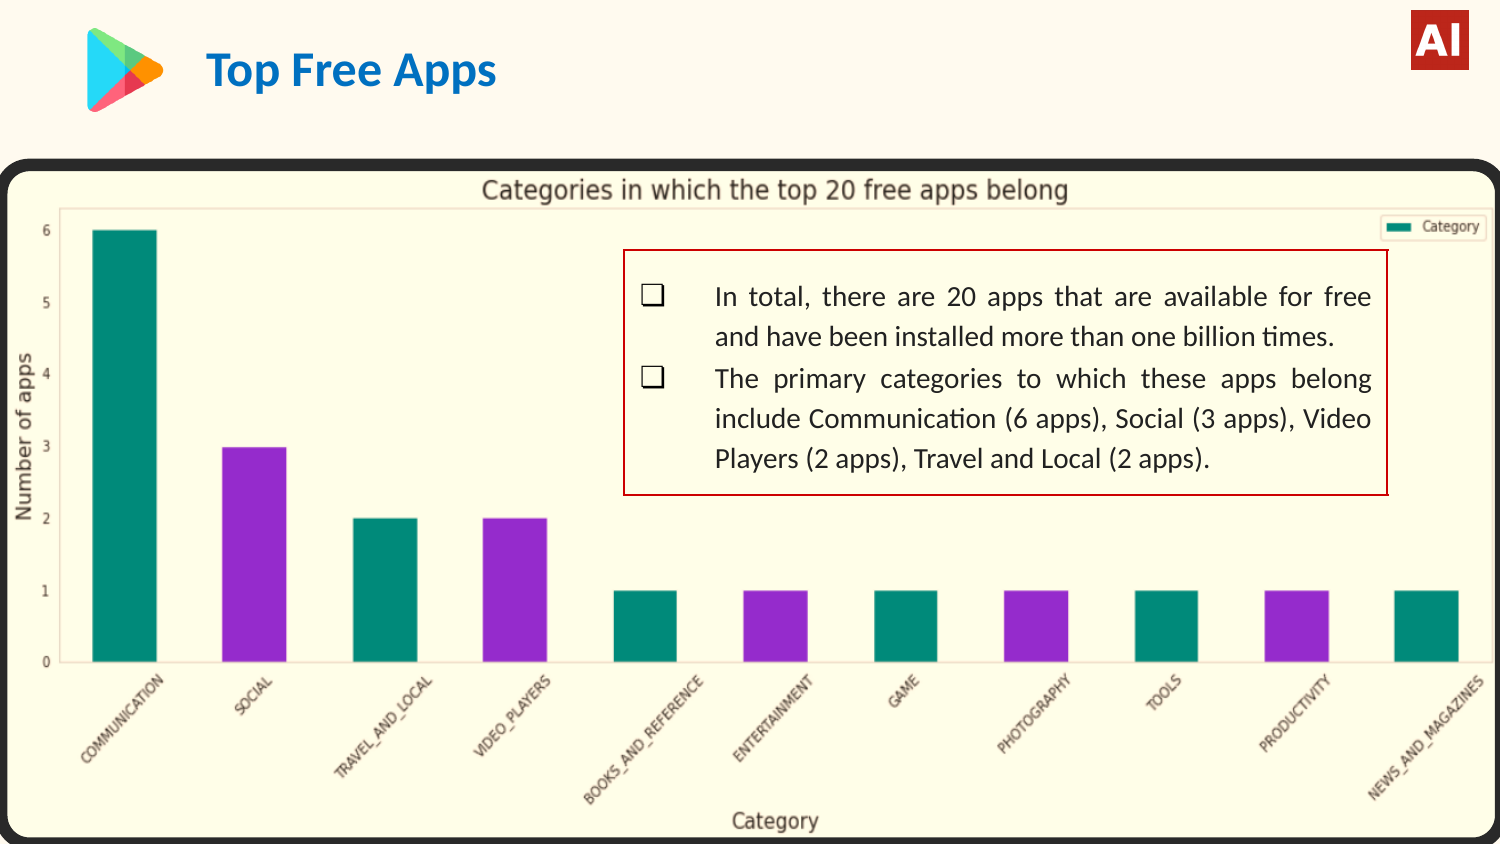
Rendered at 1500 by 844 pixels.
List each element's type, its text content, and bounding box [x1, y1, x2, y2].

text_box [82, 28, 168, 112]
picture [1411, 10, 1469, 70]
text_box Top Free Apps [190, 28, 940, 104]
picture [0, 164, 1500, 844]
